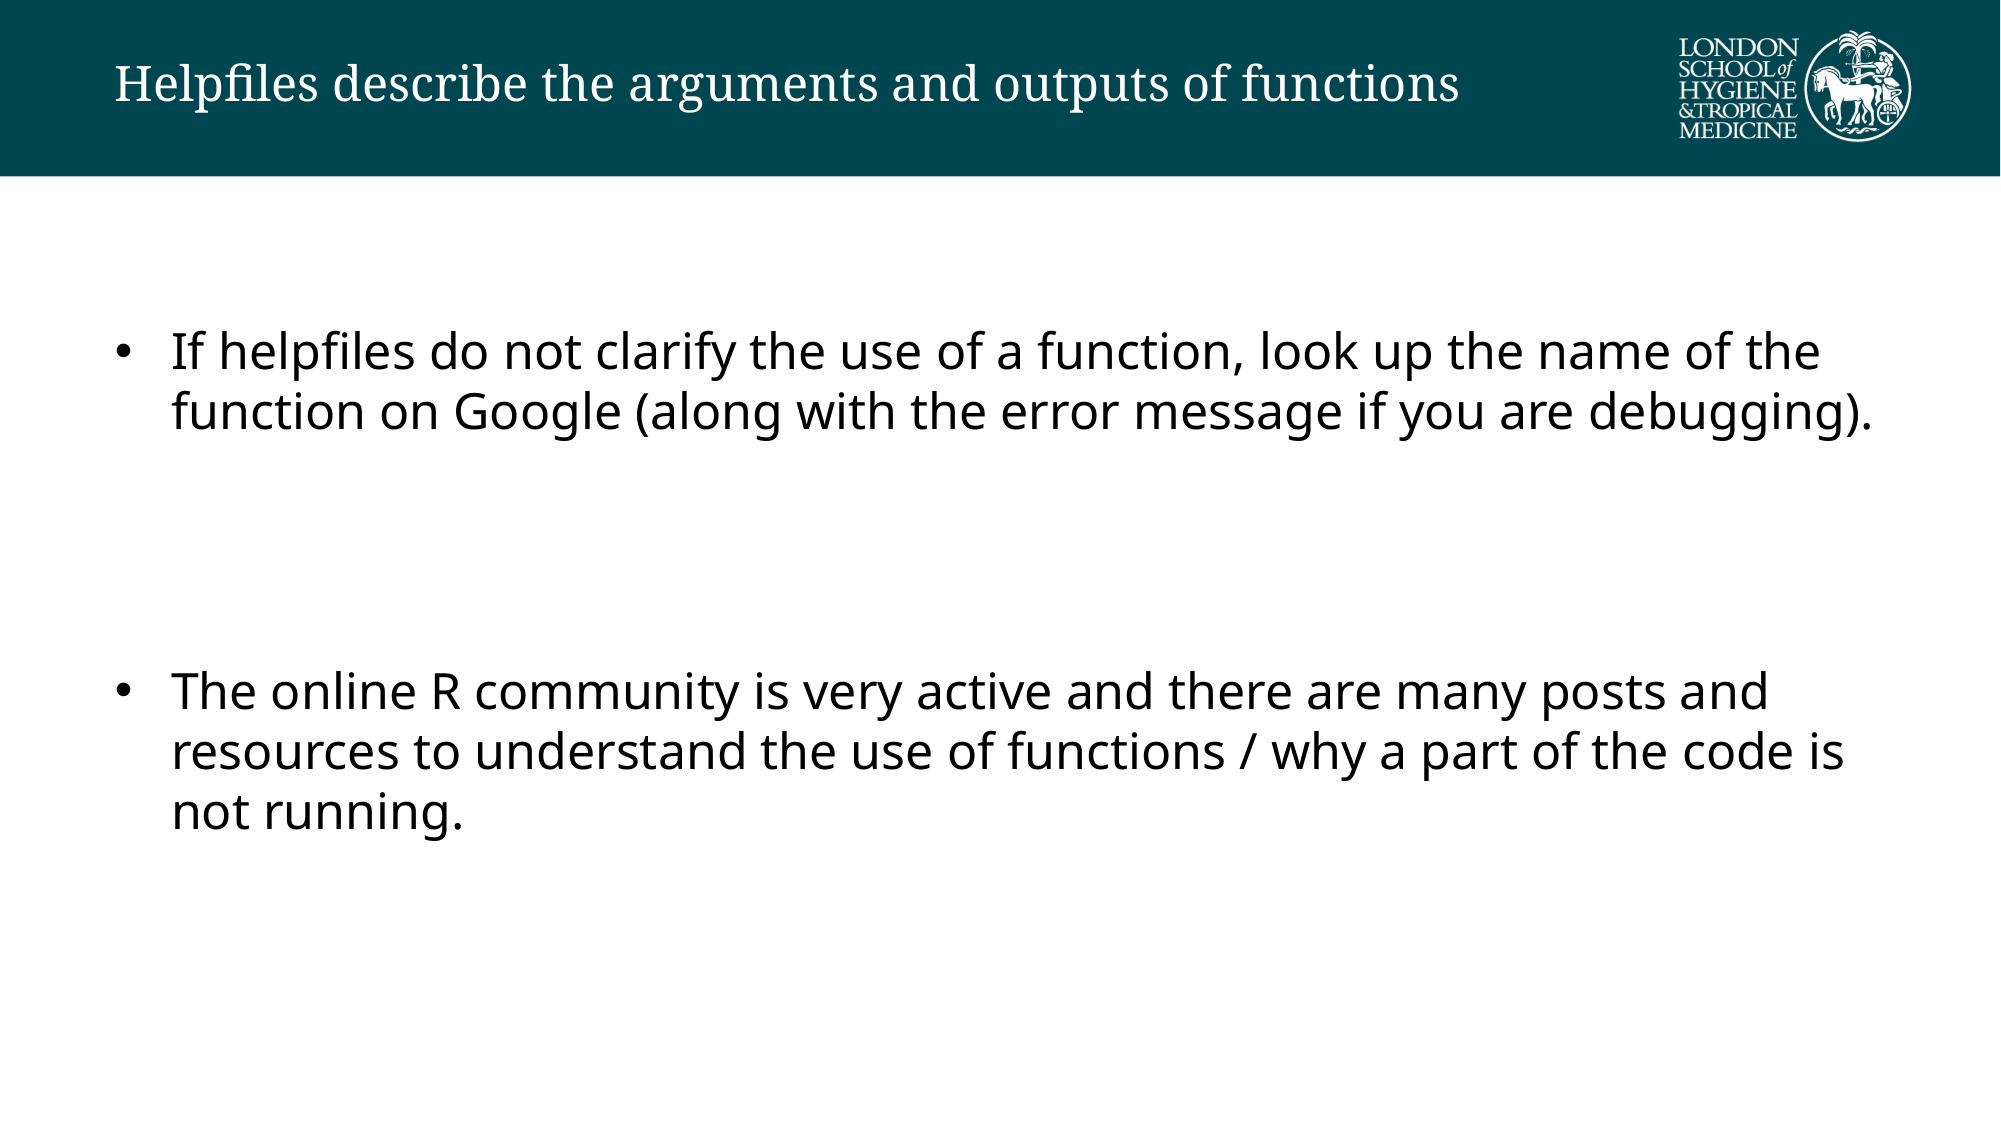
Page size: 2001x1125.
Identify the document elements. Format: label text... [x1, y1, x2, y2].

list If helpfiles do not clarify the use of a function, look up the name of the function on Google (along with the error message if you are debugging). The online R community is very active and there are many posts and resources to understand the use of functions / why a part of the code is not running. [99, 242, 1900, 1034]
picture [0, 0, 2001, 1125]
title Helpfiles describe the arguments and outputs of functions [99, 45, 1656, 148]
